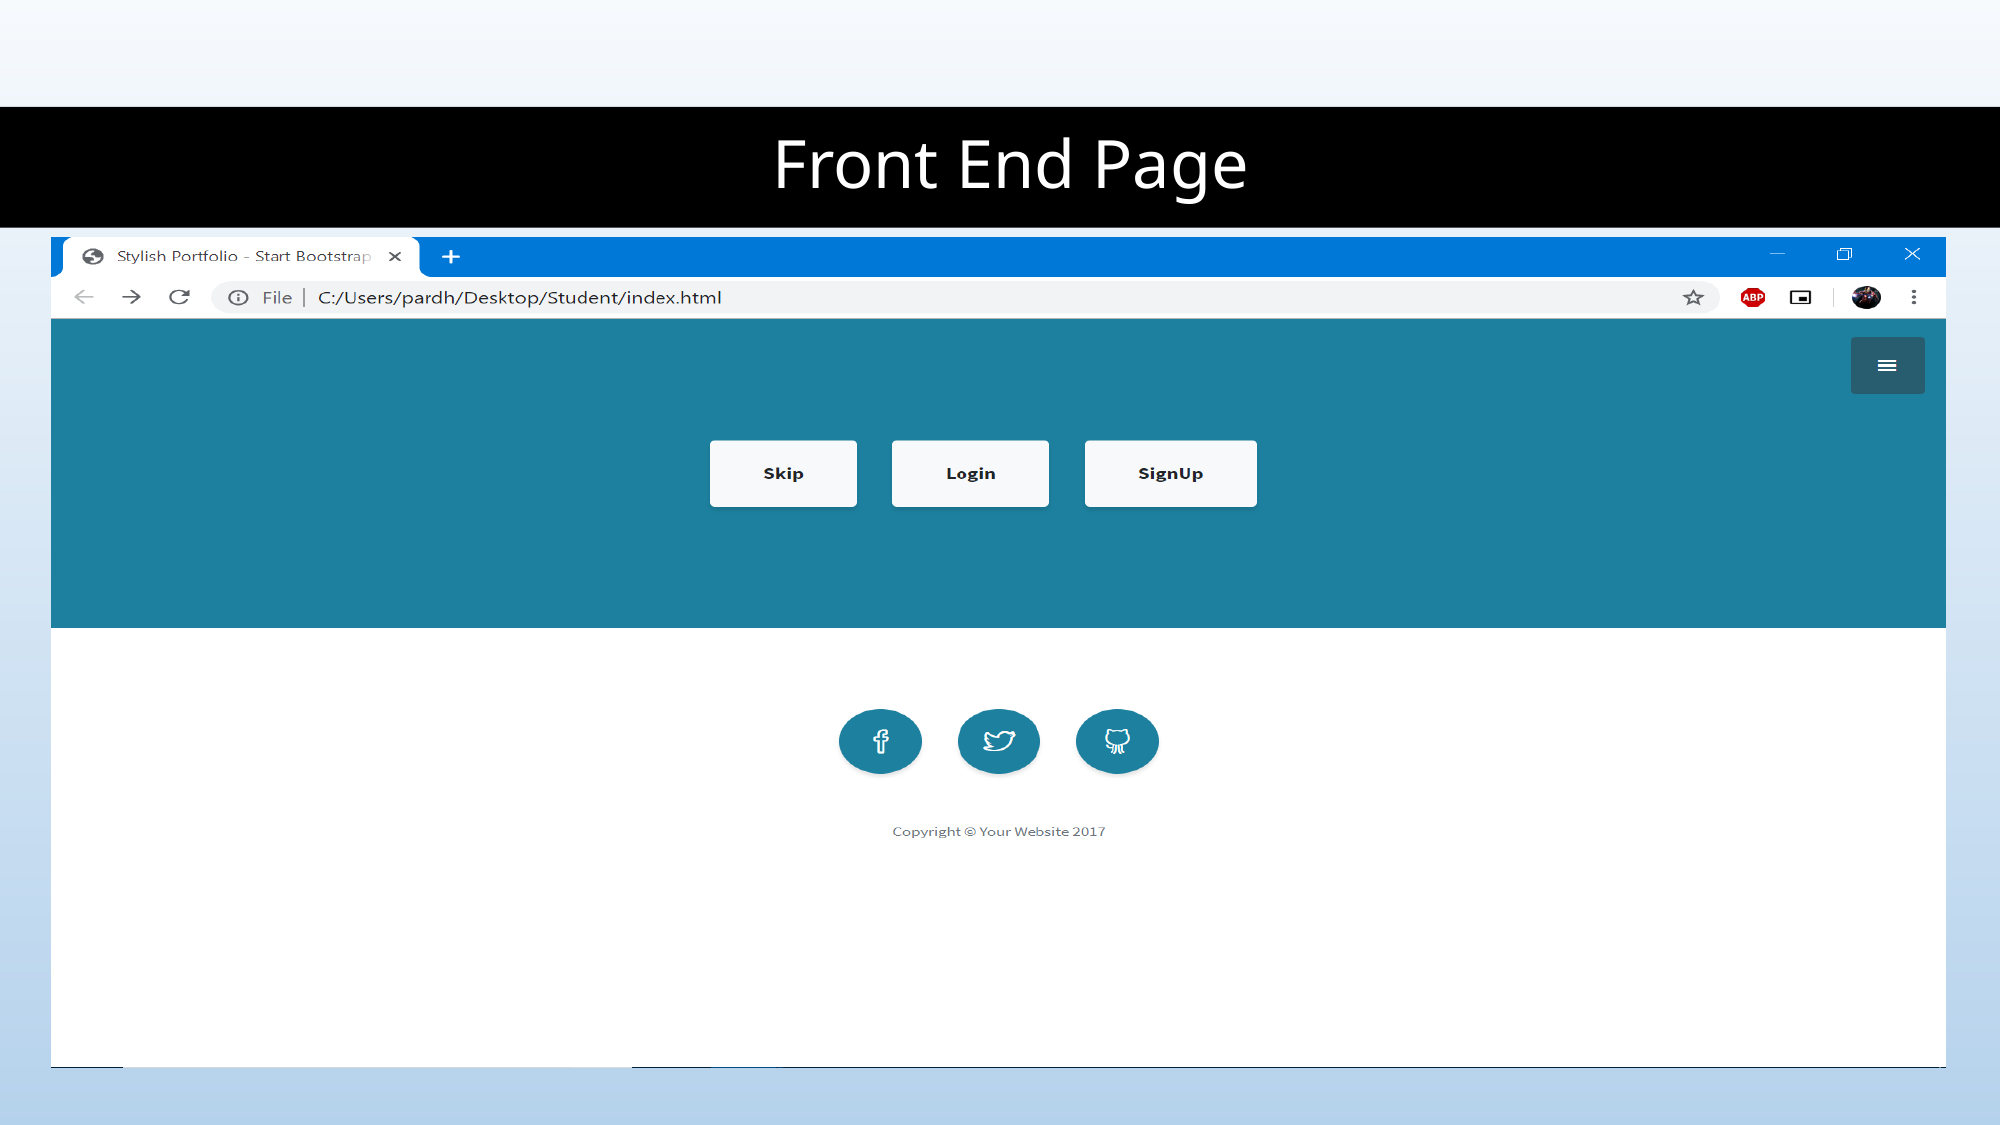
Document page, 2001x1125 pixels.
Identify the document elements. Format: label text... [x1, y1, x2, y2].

text_box [0, 106, 2000, 229]
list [50, 237, 1946, 1068]
title Front End Page [91, 105, 1931, 228]
